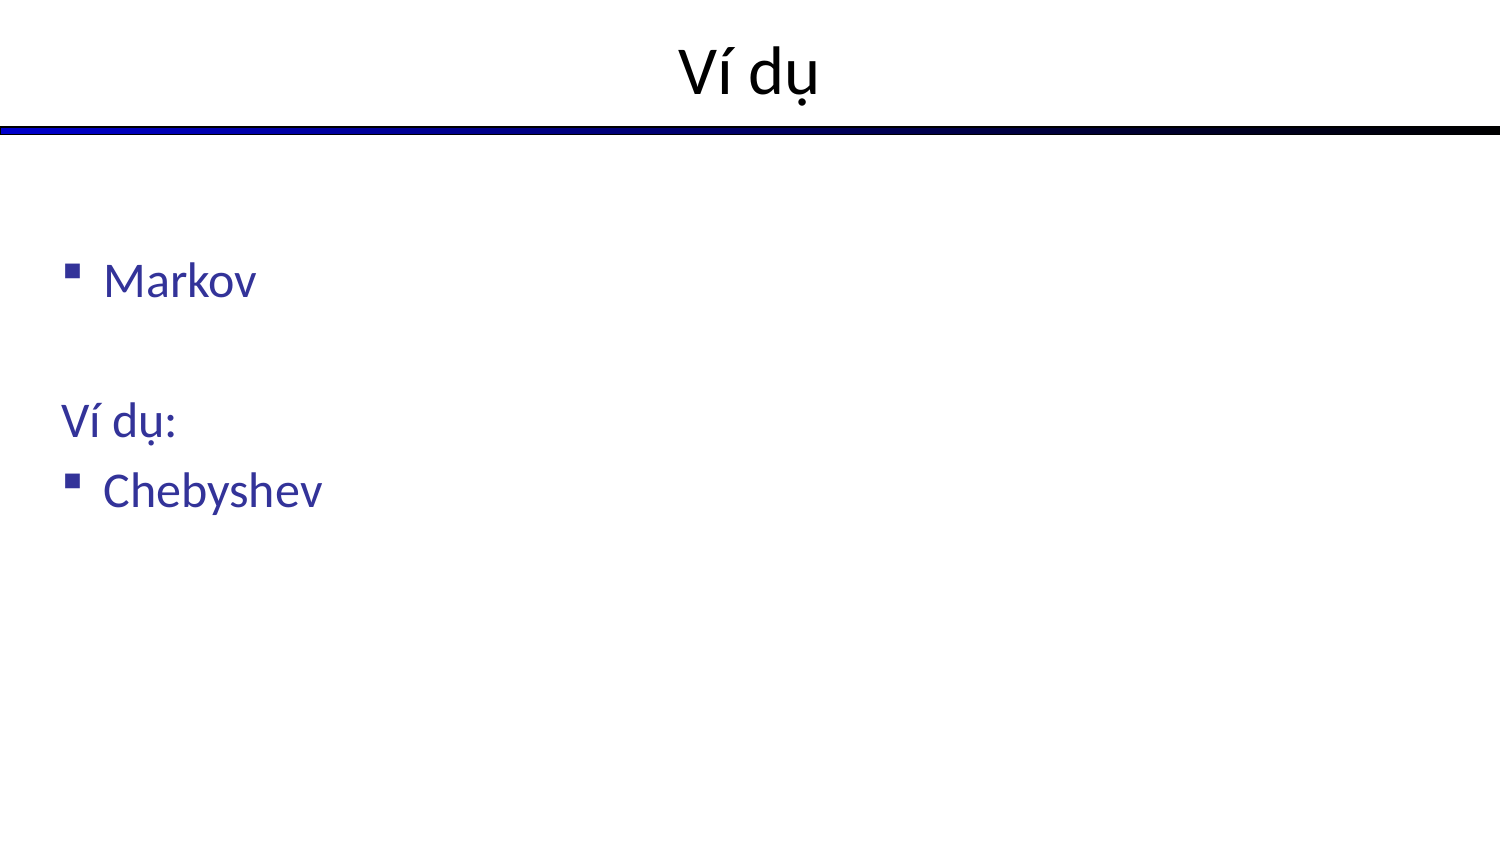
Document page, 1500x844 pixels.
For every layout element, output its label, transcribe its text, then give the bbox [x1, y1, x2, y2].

title Ví dụ [0, 0, 1500, 138]
